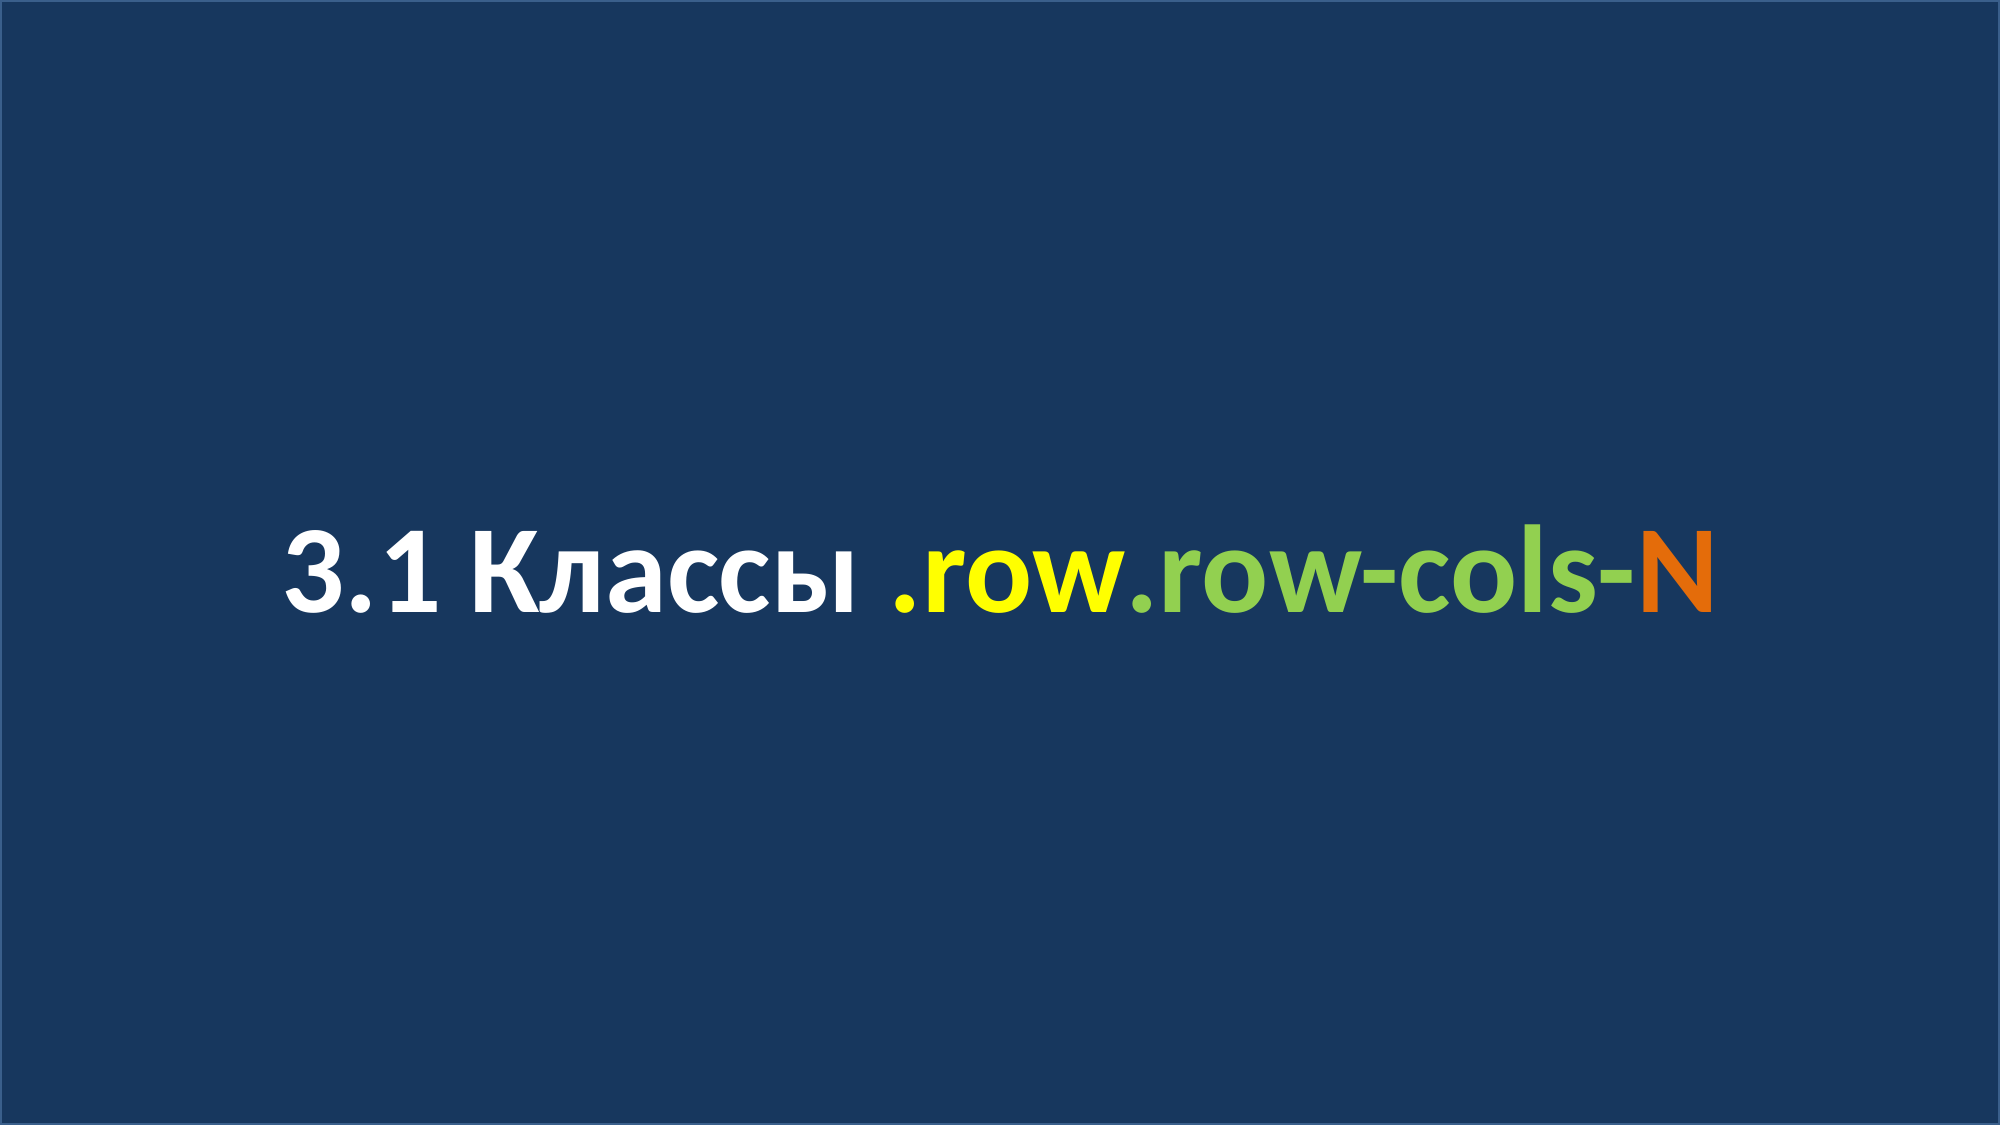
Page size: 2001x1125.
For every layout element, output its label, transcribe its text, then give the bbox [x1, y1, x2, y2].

text_box 3.1 Классы .row.row-cols-N [0, 0, 2000, 1125]
